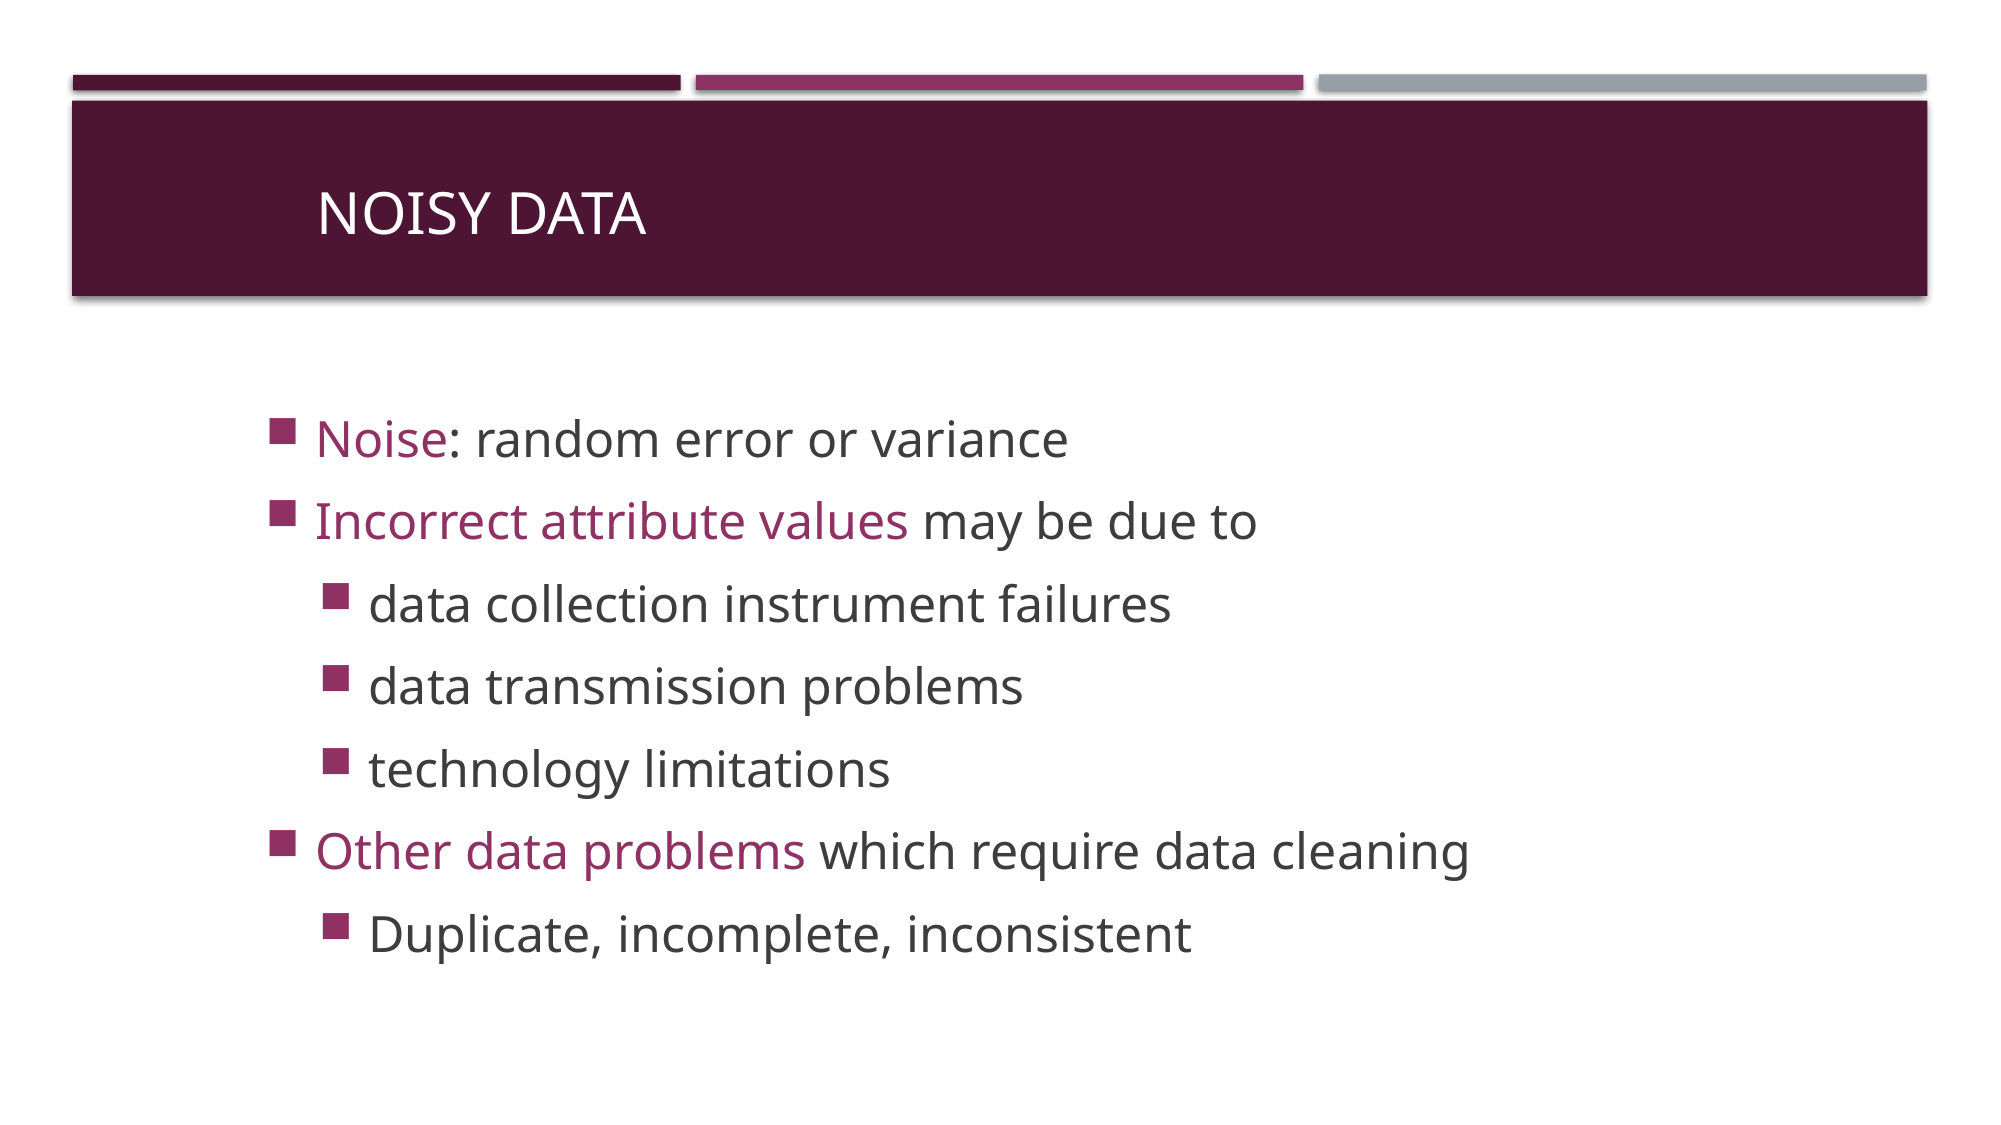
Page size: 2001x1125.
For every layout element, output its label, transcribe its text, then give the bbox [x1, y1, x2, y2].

list Noise: random error or variance Incorrect attribute values may be due to data collection instrument failures data transmission problems technology limitations Other data problems which require data cleaning Duplicate, incomplete, inconsistent [249, 306, 1624, 1063]
title Noisy Data [301, 128, 1227, 254]
